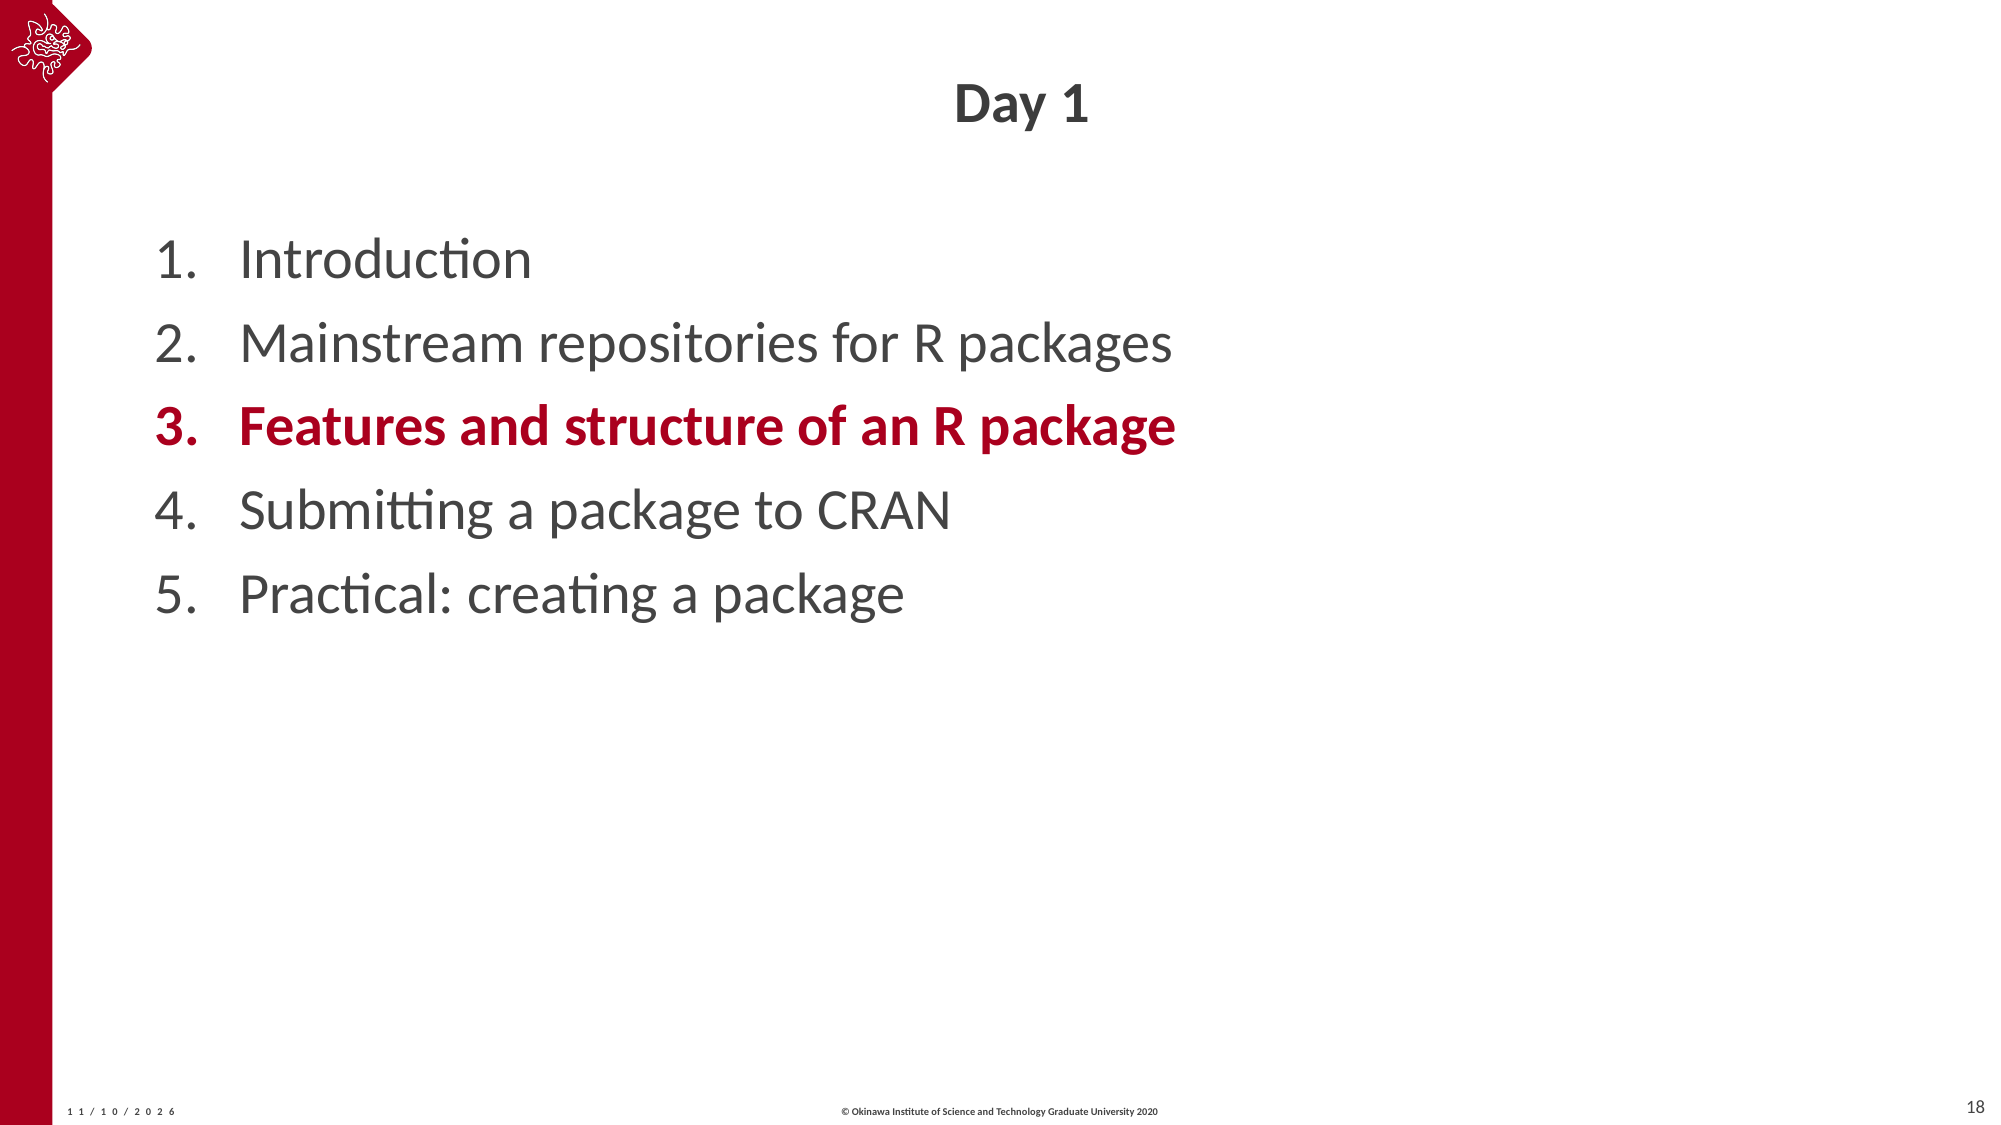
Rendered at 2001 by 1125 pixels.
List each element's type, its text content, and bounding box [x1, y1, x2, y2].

title Day 1 [104, 72, 1940, 137]
picture [11, 13, 81, 83]
list Introduction Mainstream repositories for R packages Features and structure of an R package Submitting a package to CRAN Practical: creating a package [139, 220, 1652, 692]
